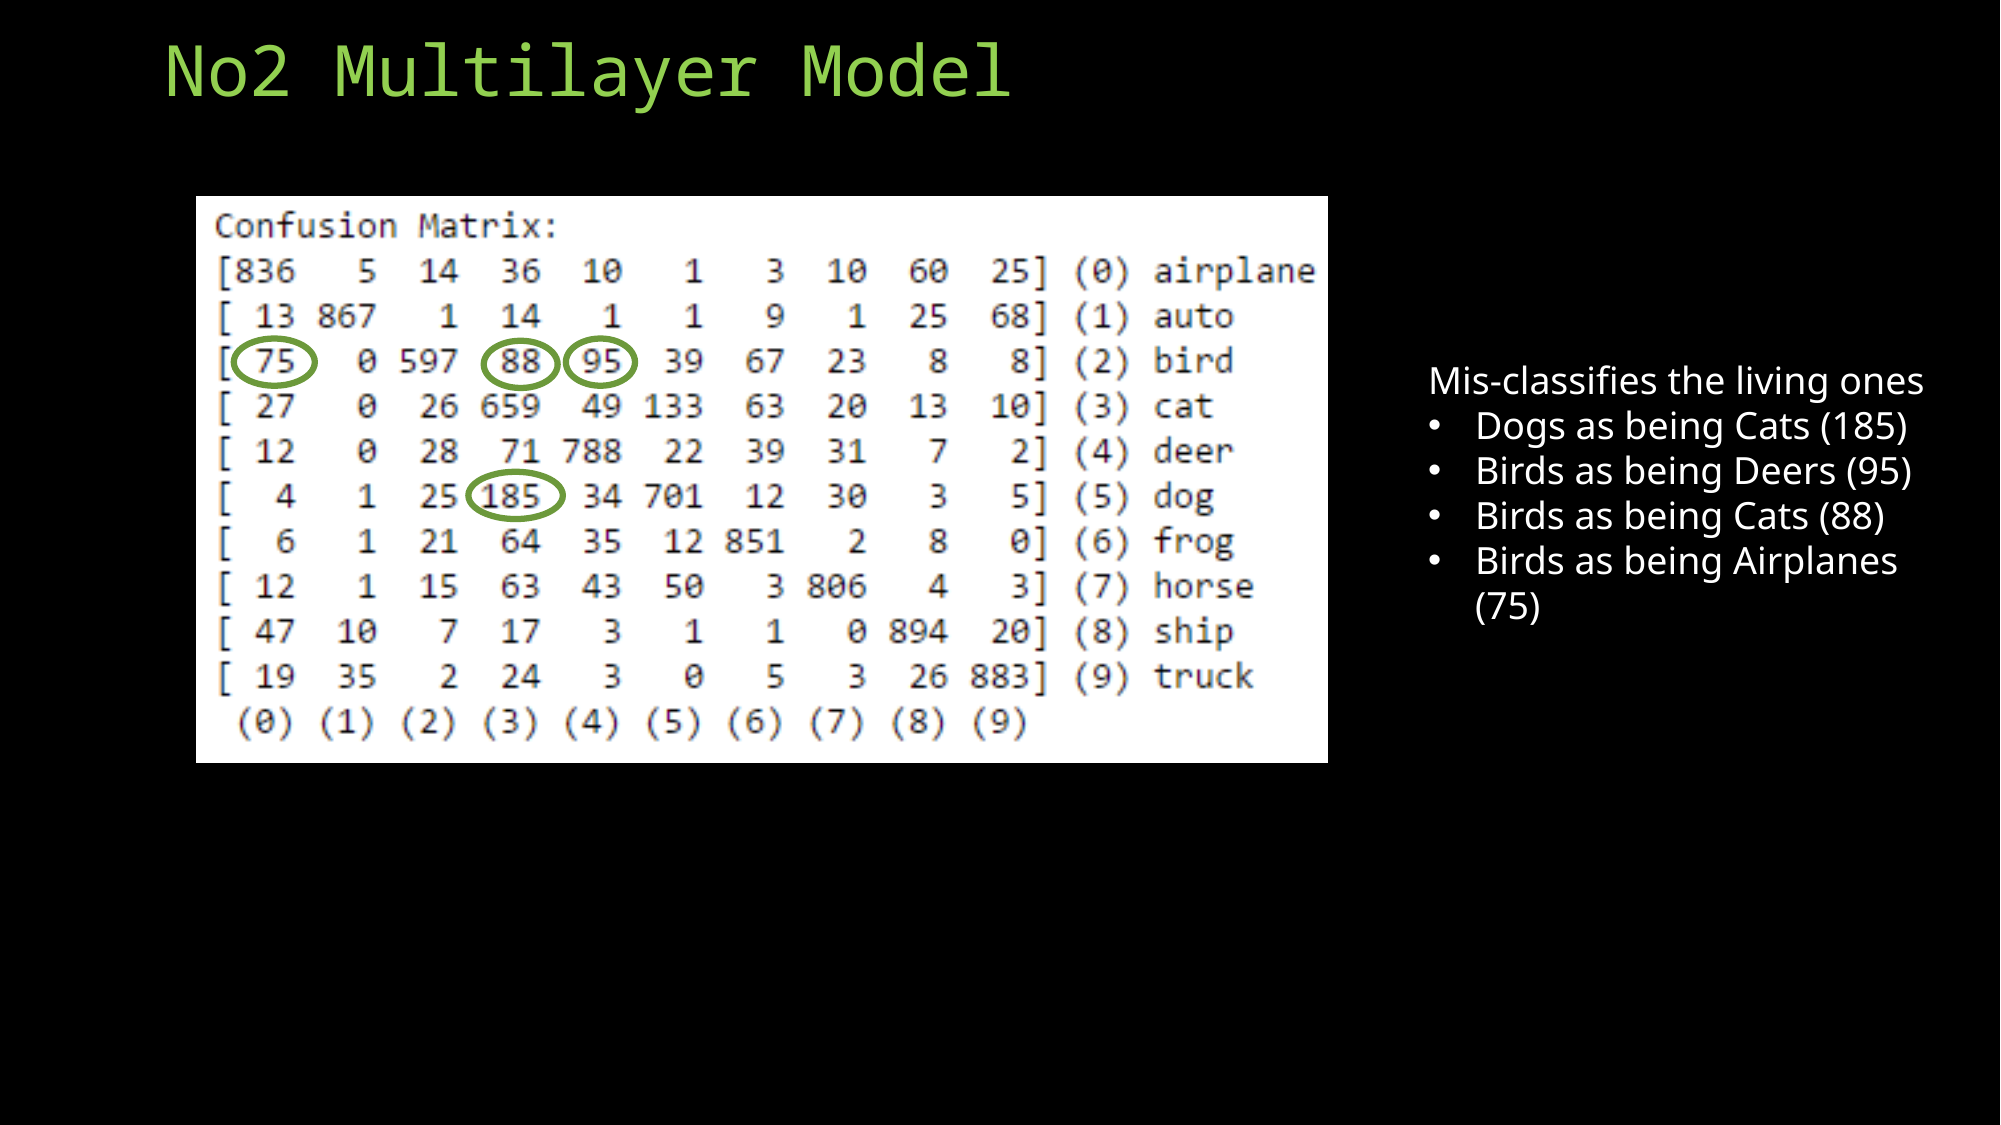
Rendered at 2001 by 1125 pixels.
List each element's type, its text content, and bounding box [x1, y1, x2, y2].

picture [196, 196, 1328, 763]
title No2 Multilayer Model [149, 24, 1650, 120]
text_box Mis-classifies the living ones Dogs as being Cats (185) Birds as being Deers (95) Birds as being Cats (88) Birds as being Airplanes (75) [1413, 349, 1945, 635]
